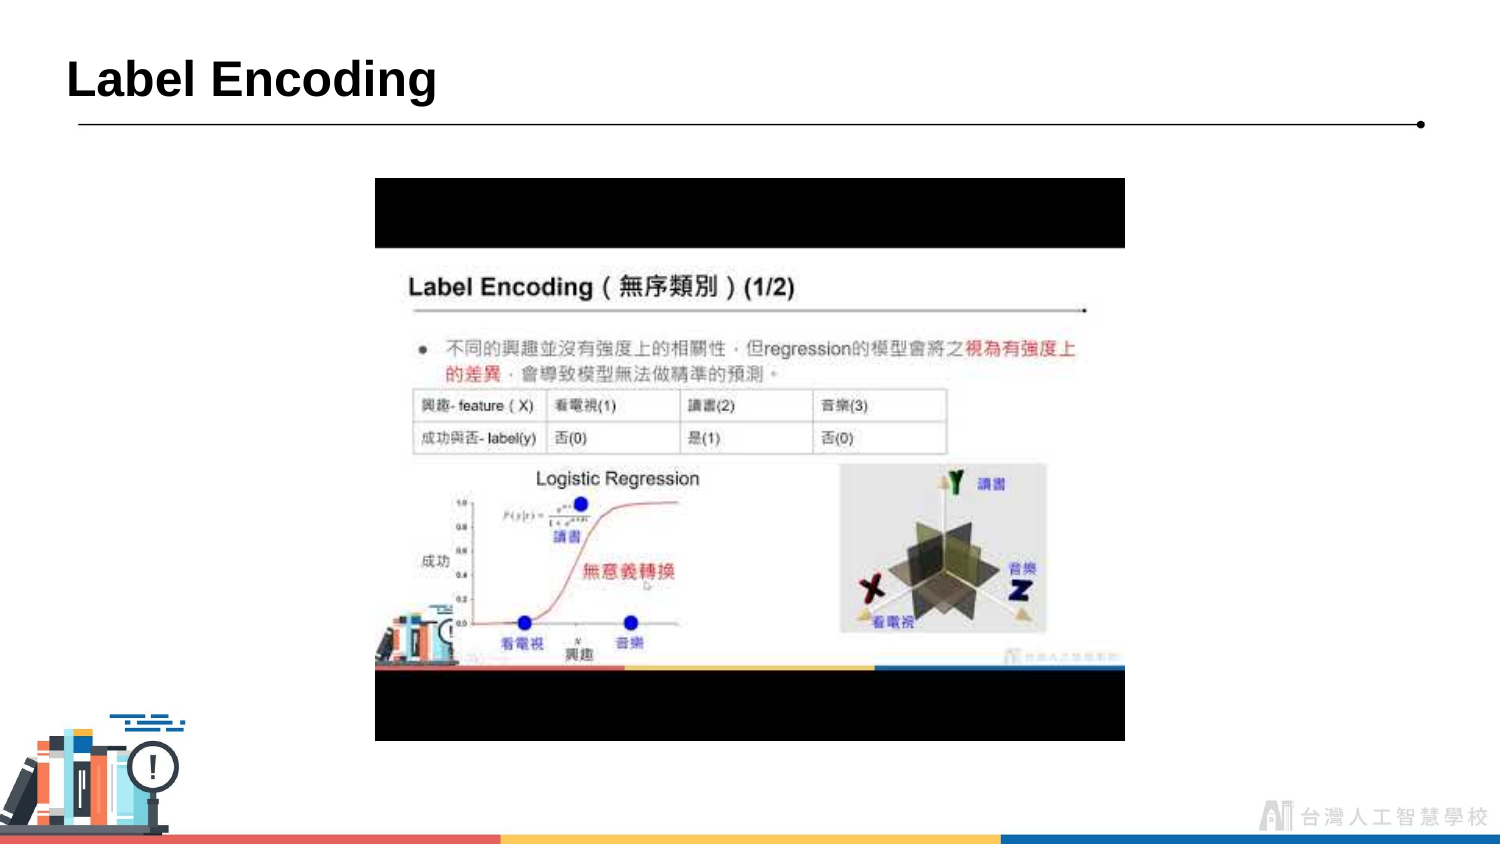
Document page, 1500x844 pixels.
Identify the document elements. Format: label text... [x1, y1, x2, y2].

picture [0, 0, 1500, 844]
title Label Encoding [51, 29, 1449, 124]
